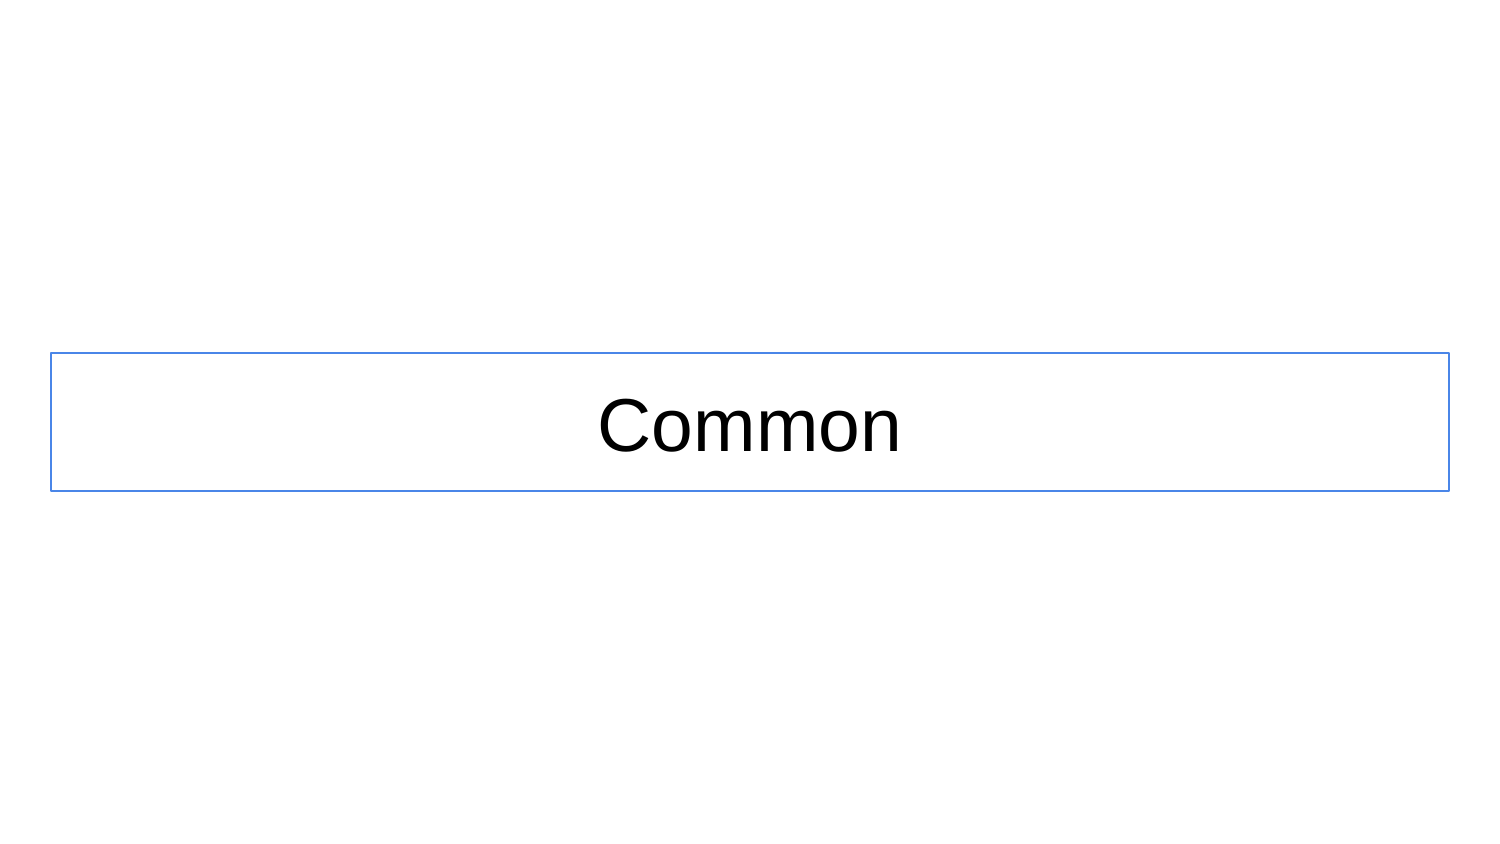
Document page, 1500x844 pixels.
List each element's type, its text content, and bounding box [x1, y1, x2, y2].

title Common [51, 352, 1449, 491]
